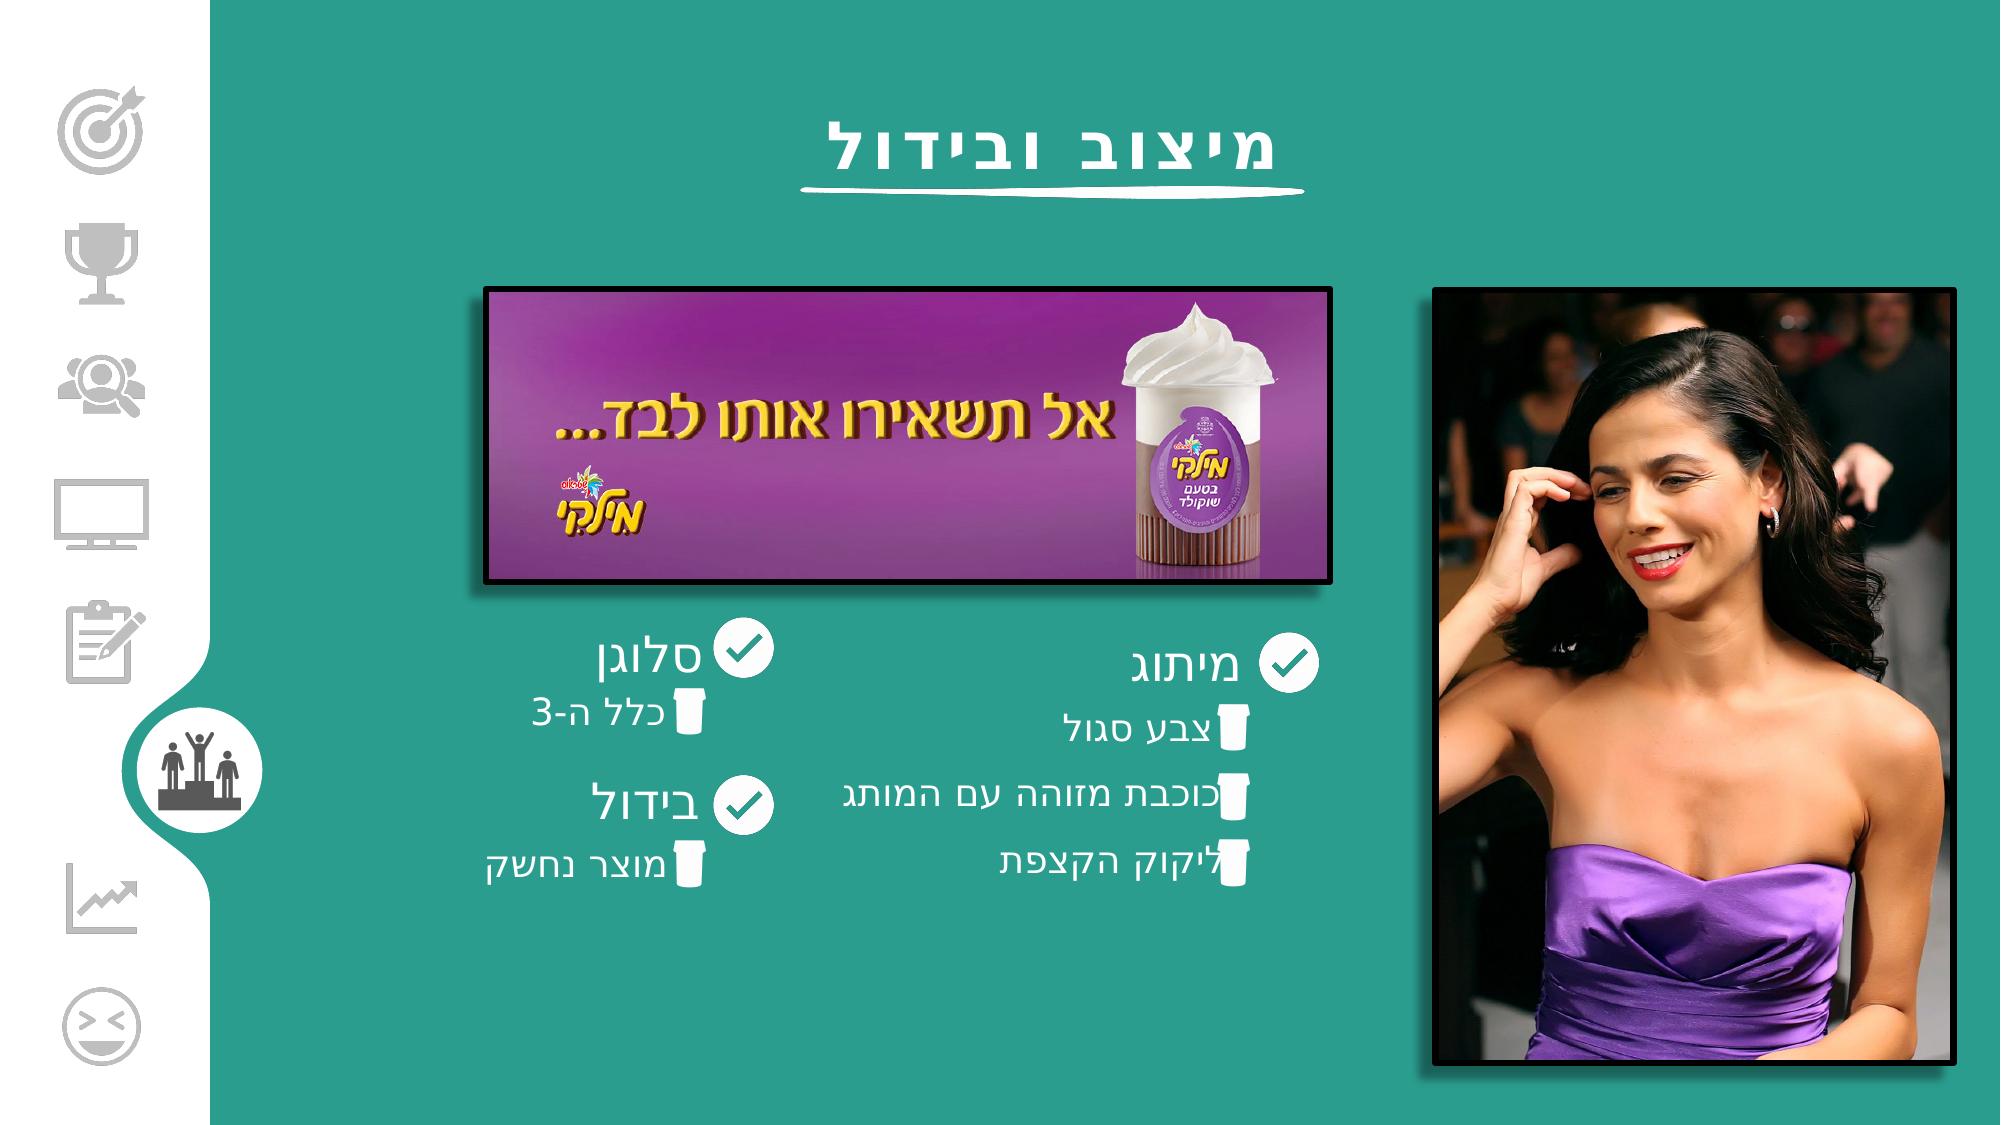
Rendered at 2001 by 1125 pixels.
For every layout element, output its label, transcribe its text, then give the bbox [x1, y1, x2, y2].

text_box סלוגן [580, 615, 705, 691]
text_box מוצר נחשק [469, 832, 668, 893]
picture [52, 849, 151, 948]
picture [668, 766, 782, 894]
text_box [0, 0, 211, 1125]
picture [52, 214, 151, 436]
text_box צבע סגול [1047, 696, 1212, 757]
picture [1212, 831, 1255, 893]
picture [52, 592, 151, 692]
picture [52, 721, 151, 821]
picture [52, 465, 151, 564]
picture [1212, 624, 1327, 758]
text_box בידול [575, 762, 715, 832]
text_box מיתוג [1115, 624, 1251, 700]
text_box מיצוב ובידול [811, 95, 1295, 183]
picture [489, 291, 1327, 579]
text_box ליקוק הקצפת [984, 828, 1241, 889]
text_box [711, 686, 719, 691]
text_box כוכבת מזוהה עם המותג [827, 761, 1236, 822]
picture [1212, 765, 1255, 827]
picture [48, 76, 155, 184]
picture [800, 179, 1305, 206]
text_box כלל ה-3 [515, 680, 668, 741]
picture [1438, 292, 1951, 1060]
picture [52, 977, 151, 1076]
picture [668, 609, 782, 741]
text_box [136, 707, 263, 834]
